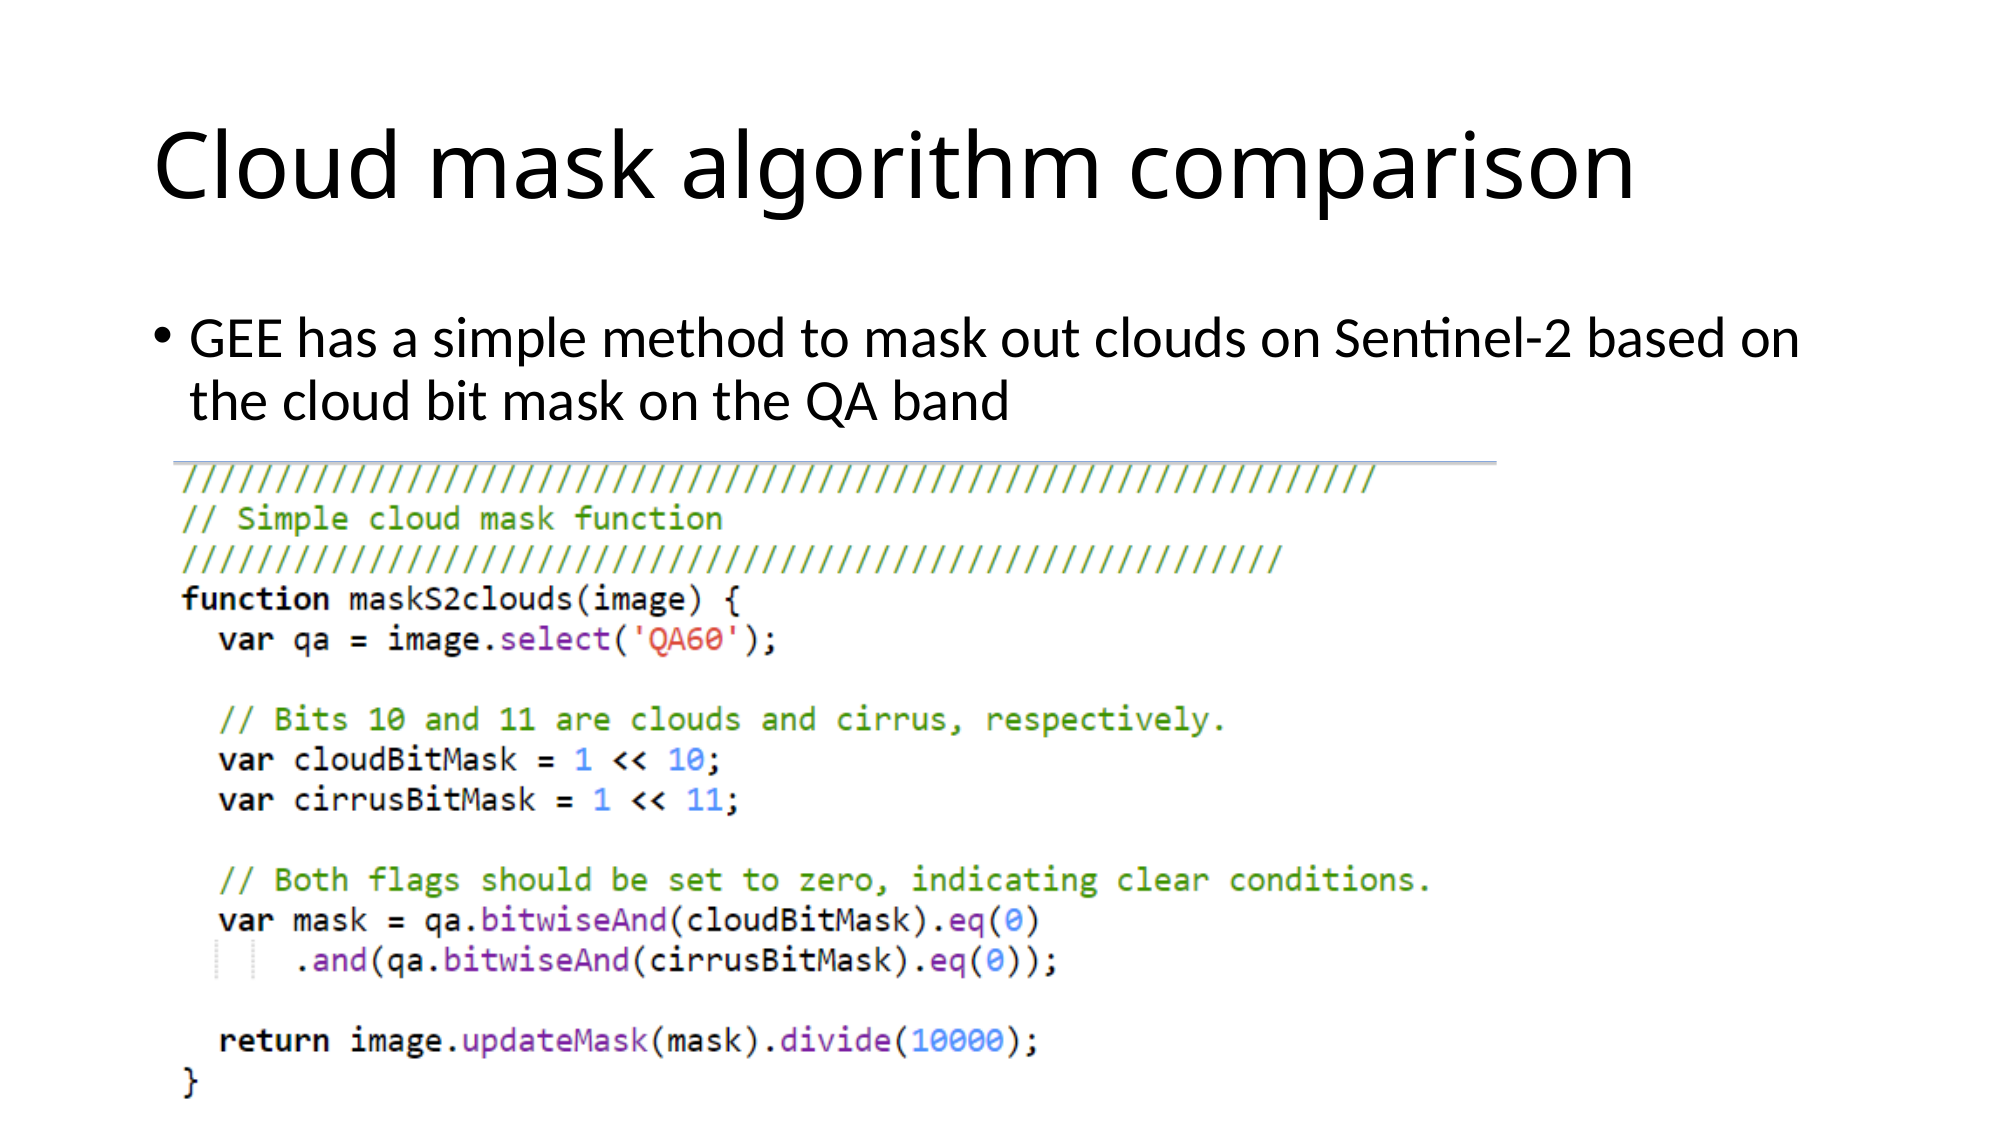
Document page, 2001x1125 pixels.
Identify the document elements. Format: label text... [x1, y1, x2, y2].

picture [173, 461, 1497, 1115]
list GEE has a simple method to mask out clouds on Sentinel-2 based on the cloud bit mask on the QA band [137, 299, 1863, 1014]
title Cloud mask algorithm comparison [137, 59, 1863, 278]
